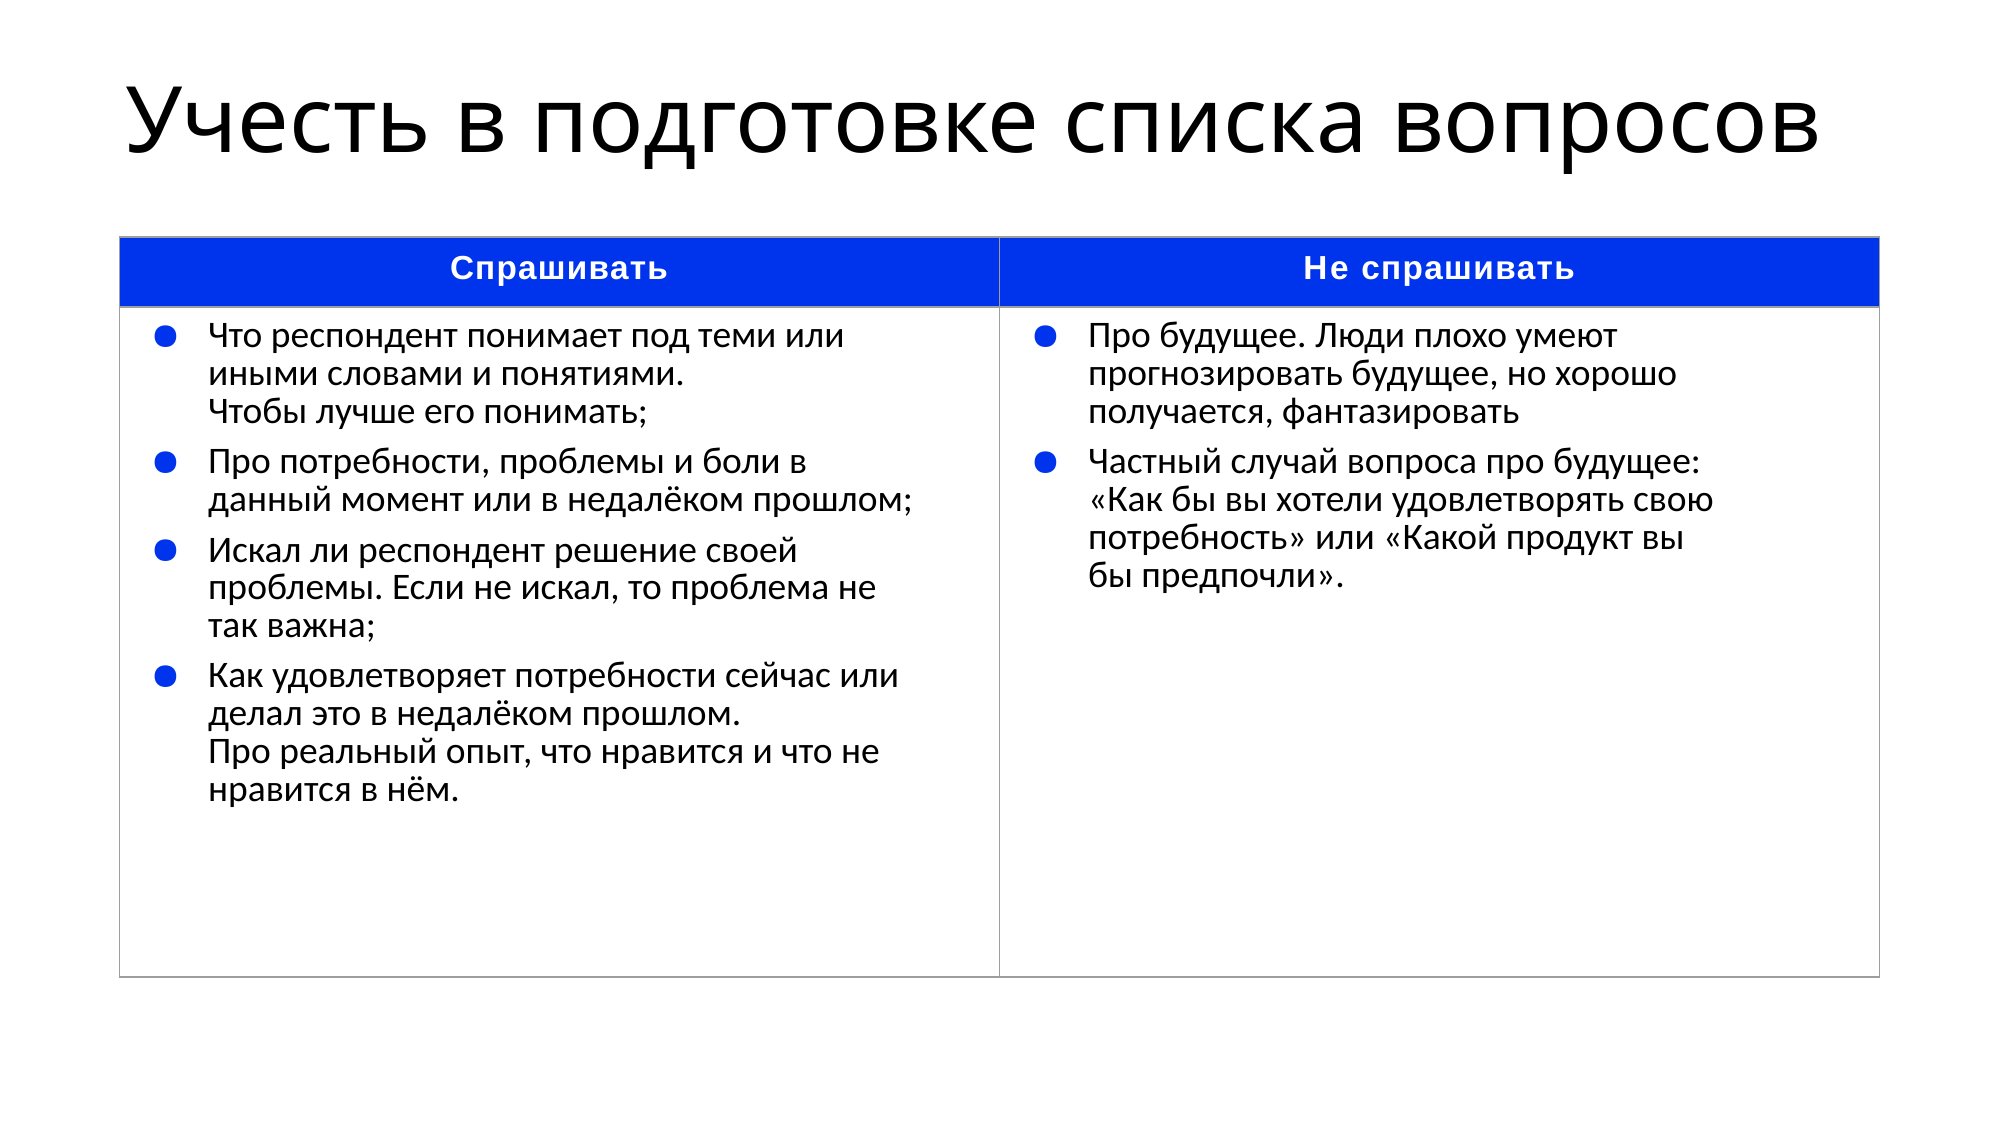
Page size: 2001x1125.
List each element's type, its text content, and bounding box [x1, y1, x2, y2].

table_header Не спрашивать [1000, 238, 1879, 306]
table_header Спрашивать [120, 238, 999, 306]
title Учесть в подготовке списка вопросов [119, 19, 1845, 210]
table_cell Про будущее. Люди плохо умеют прогнозировать будущее, но хорошо получается, фантазировать Частный случай вопроса про будущее: «Как бы вы хотели удовлетворять свою потребность» или «Какой продукт вы бы предпочли». [1000, 308, 1879, 976]
table_cell Что респондент понимает под теми или иными словами и понятиями. Чтобы лучше его понимать; Про потребности, проблемы и боли в данный момент или в недалёком прошлом; Искал ли респондент решение своей проблемы. Если не искал, то проблема не так важна; Как удовлетворяет потребности сейчас или делал это в недалёком прошлом. Про реальный опыт, что нравится и что не нравится в нём. [120, 308, 999, 976]
